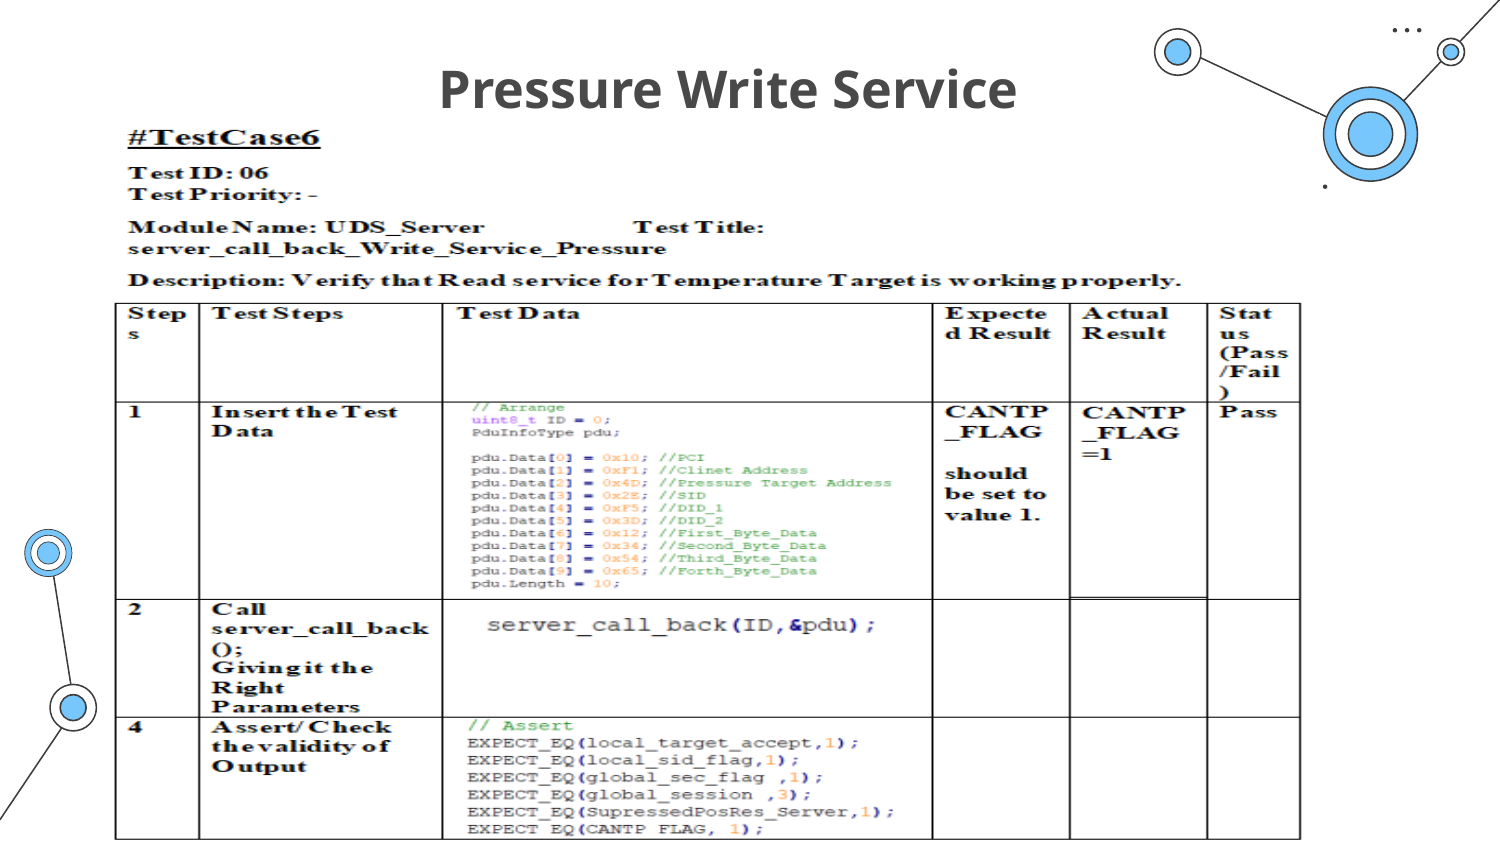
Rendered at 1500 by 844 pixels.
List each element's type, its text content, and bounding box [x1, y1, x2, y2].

title Pressure Write Service Test [393, 10, 1064, 105]
picture [104, 113, 1320, 843]
